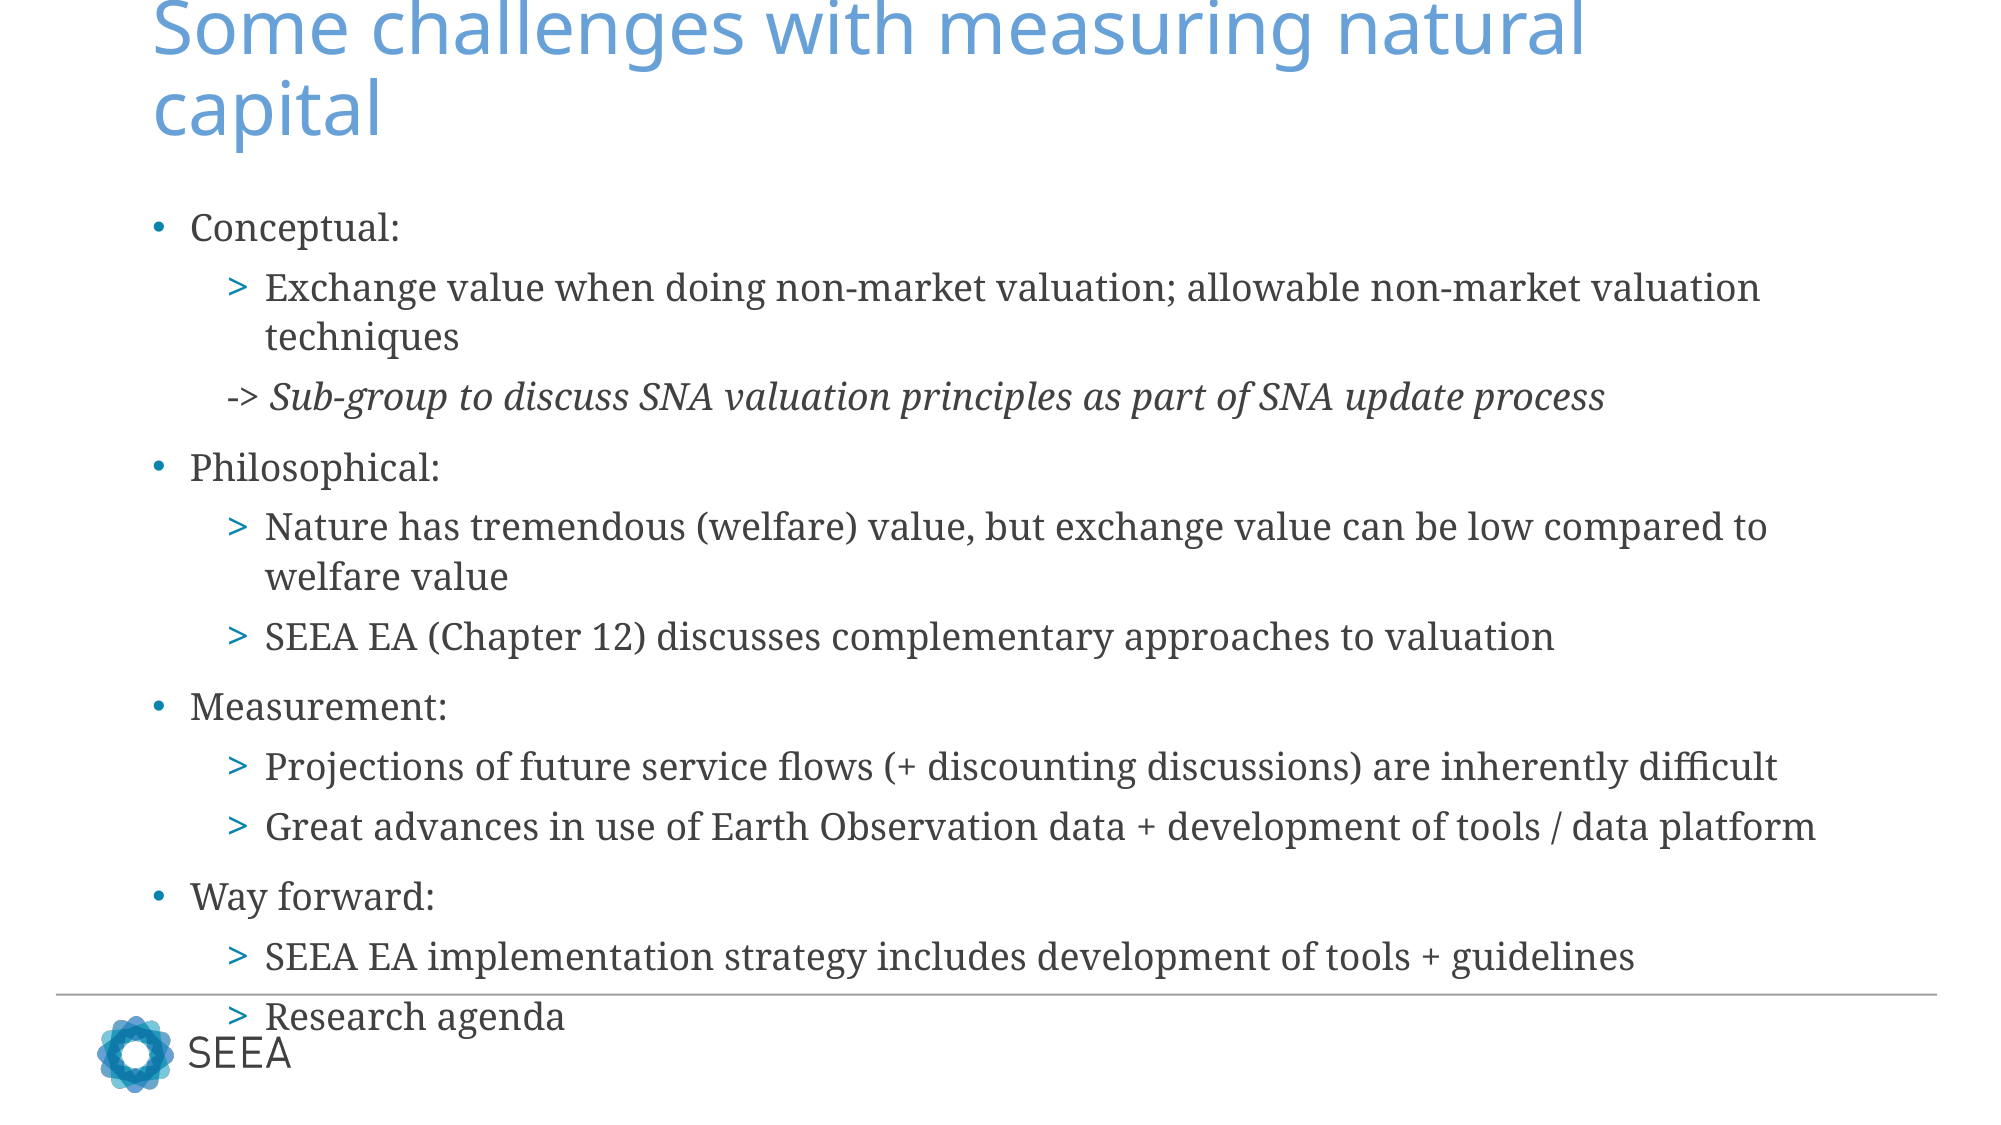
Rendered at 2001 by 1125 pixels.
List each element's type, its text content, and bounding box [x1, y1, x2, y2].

title Some challenges with measuring natural capital [137, 61, 1764, 159]
picture [97, 1016, 291, 1093]
list Conceptual: Exchange value when doing non-market valuation; allowable non-market valuation techniques -> Sub-group to discuss SNA valuation principles as part of SNA update process Philosophical: Nature has tremendous (welfare) value, but exchange value can be low compared to welfare value SEEA EA (Chapter 12) discusses complementary approaches to valuation Measurement: Projections of future service flows (+ discounting discussions) are inherently difficult Great advances in use of Earth Observation data + development of tools / data platform Way forward: SEEA EA implementation strategy includes development of tools + guidelines Research agenda [137, 191, 1878, 735]
